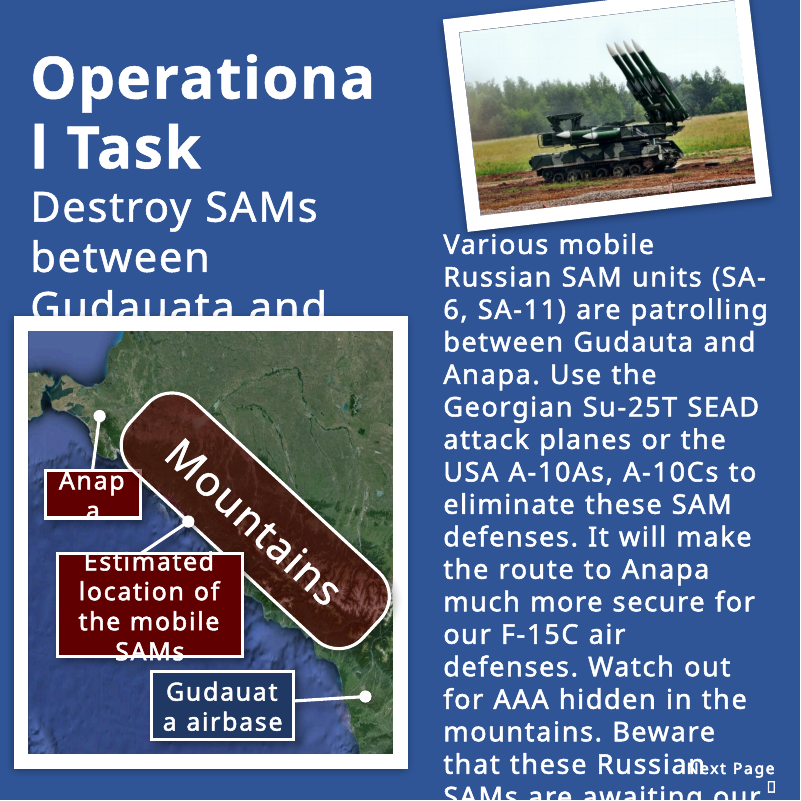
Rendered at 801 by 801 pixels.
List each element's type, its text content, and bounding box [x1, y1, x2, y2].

picture [460, 1, 755, 215]
text_box Next Page  [670, 754, 784, 800]
text_box Operational Task Destroy SAMs between Gudauata and Anapa. [22, 36, 401, 313]
picture [28, 330, 394, 755]
text_box Various mobile Russian SAM units (SA-6, SA-11) are patrolling between Gudauta and Anapa. Use the Georgian Su-25T SEAD attack planes or the USA A-10As, A-10Cs to eliminate these SAM defenses. It will make the route to Anapa much more secure for our F-15C air defenses. Watch out for AAA hidden in the mountains. Beware that these Russian SAMs are awaiting our attacks, and may (will) disengage their radars and relocate after your missile launch to evade the attack. [435, 222, 779, 659]
